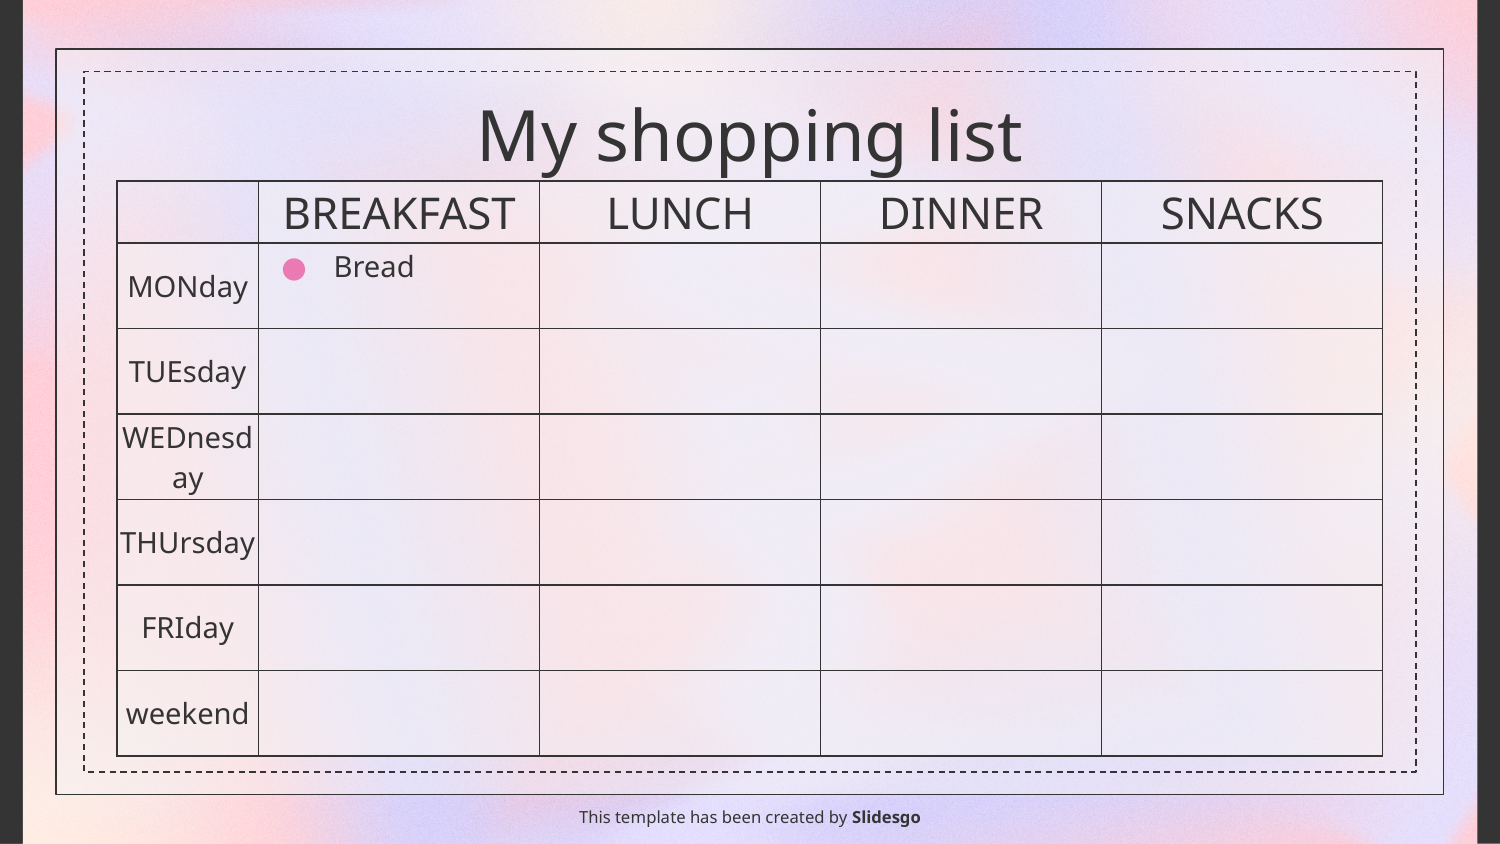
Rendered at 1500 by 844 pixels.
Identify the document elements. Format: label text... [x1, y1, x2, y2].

table_cell [1102, 671, 1382, 755]
text_box This template has been created by Slidesgo [509, 792, 991, 841]
table_cell [821, 244, 1101, 328]
table_cell [540, 244, 820, 328]
table_header LUNCH [540, 182, 820, 242]
table_cell [259, 586, 539, 670]
table_cell Bread [259, 244, 539, 328]
table_header SNACKS [1102, 182, 1382, 242]
table_cell MONday [118, 244, 258, 328]
table_cell [1102, 329, 1382, 413]
table_cell [259, 415, 539, 499]
table_cell [540, 329, 820, 413]
table_cell [821, 671, 1101, 755]
table_cell [1102, 415, 1382, 499]
table_cell THUrsday [118, 500, 258, 584]
table_cell [540, 671, 820, 755]
table_cell [540, 500, 820, 584]
table_cell weekend [118, 671, 258, 755]
title My shopping list [116, 76, 1383, 169]
table_cell [1102, 500, 1382, 584]
table_cell [259, 329, 539, 413]
table_cell [821, 329, 1101, 413]
table_header BREAKFAST [259, 182, 539, 242]
table_header [118, 182, 258, 242]
table_cell TUEsday [118, 329, 258, 413]
table_cell [821, 415, 1101, 499]
table_cell [821, 500, 1101, 584]
table_cell FRIday [118, 586, 258, 670]
table_cell [259, 671, 539, 755]
table_cell [821, 586, 1101, 670]
table_cell [540, 586, 820, 670]
table_cell [259, 500, 539, 584]
table_cell [23, 0, 1477, 844]
table_header DINNER [821, 182, 1101, 242]
table_cell WEDnesday [118, 415, 258, 499]
table_cell [1102, 586, 1382, 670]
table_cell [540, 415, 820, 499]
table_cell [1102, 244, 1382, 328]
